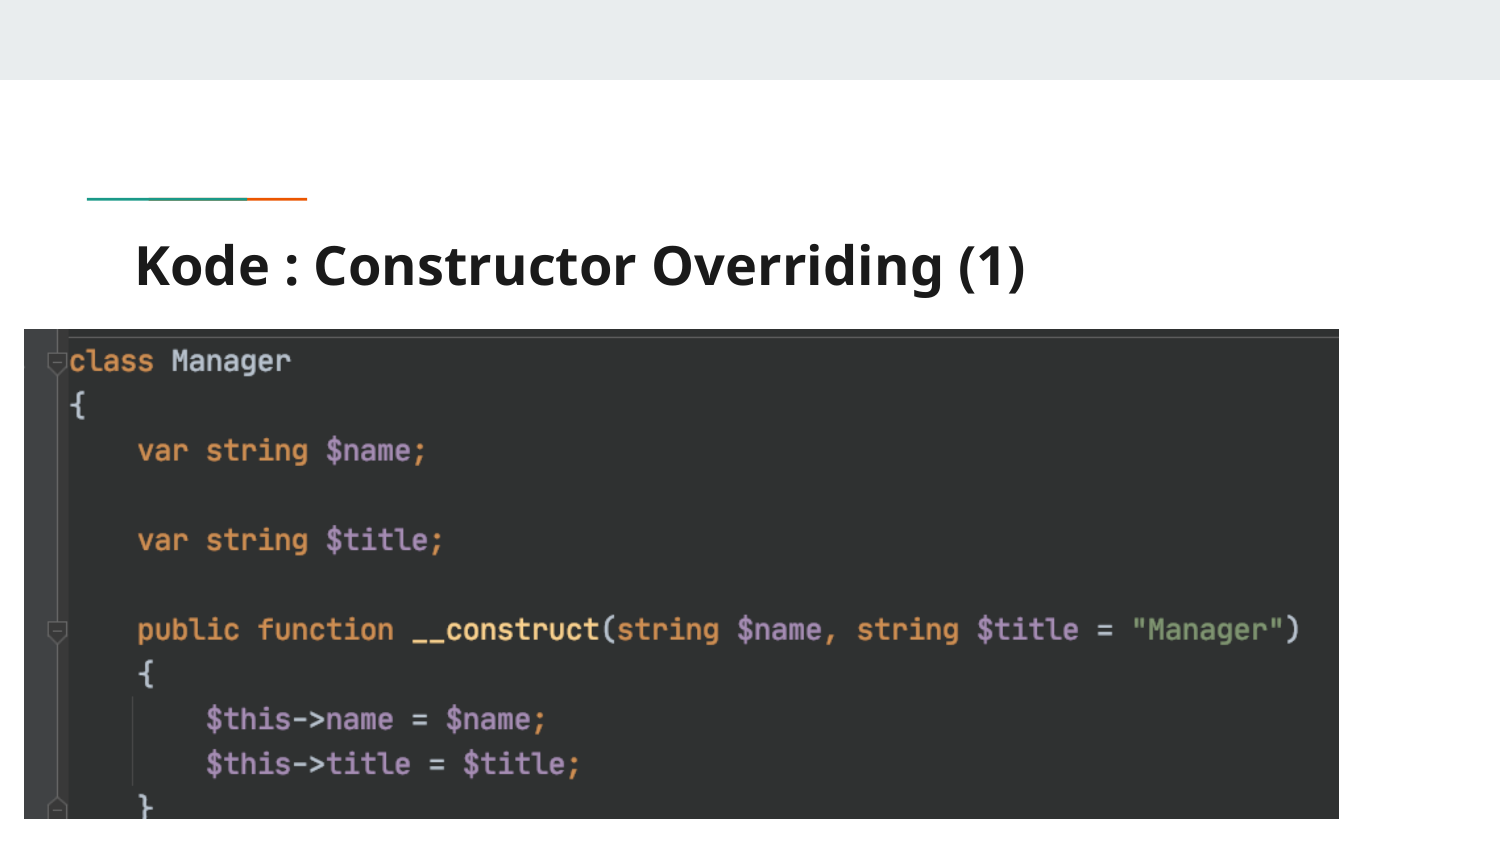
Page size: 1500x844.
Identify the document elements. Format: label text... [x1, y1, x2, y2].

title Kode : Constructor Overriding (1) [119, 216, 1381, 305]
picture [24, 328, 1339, 819]
